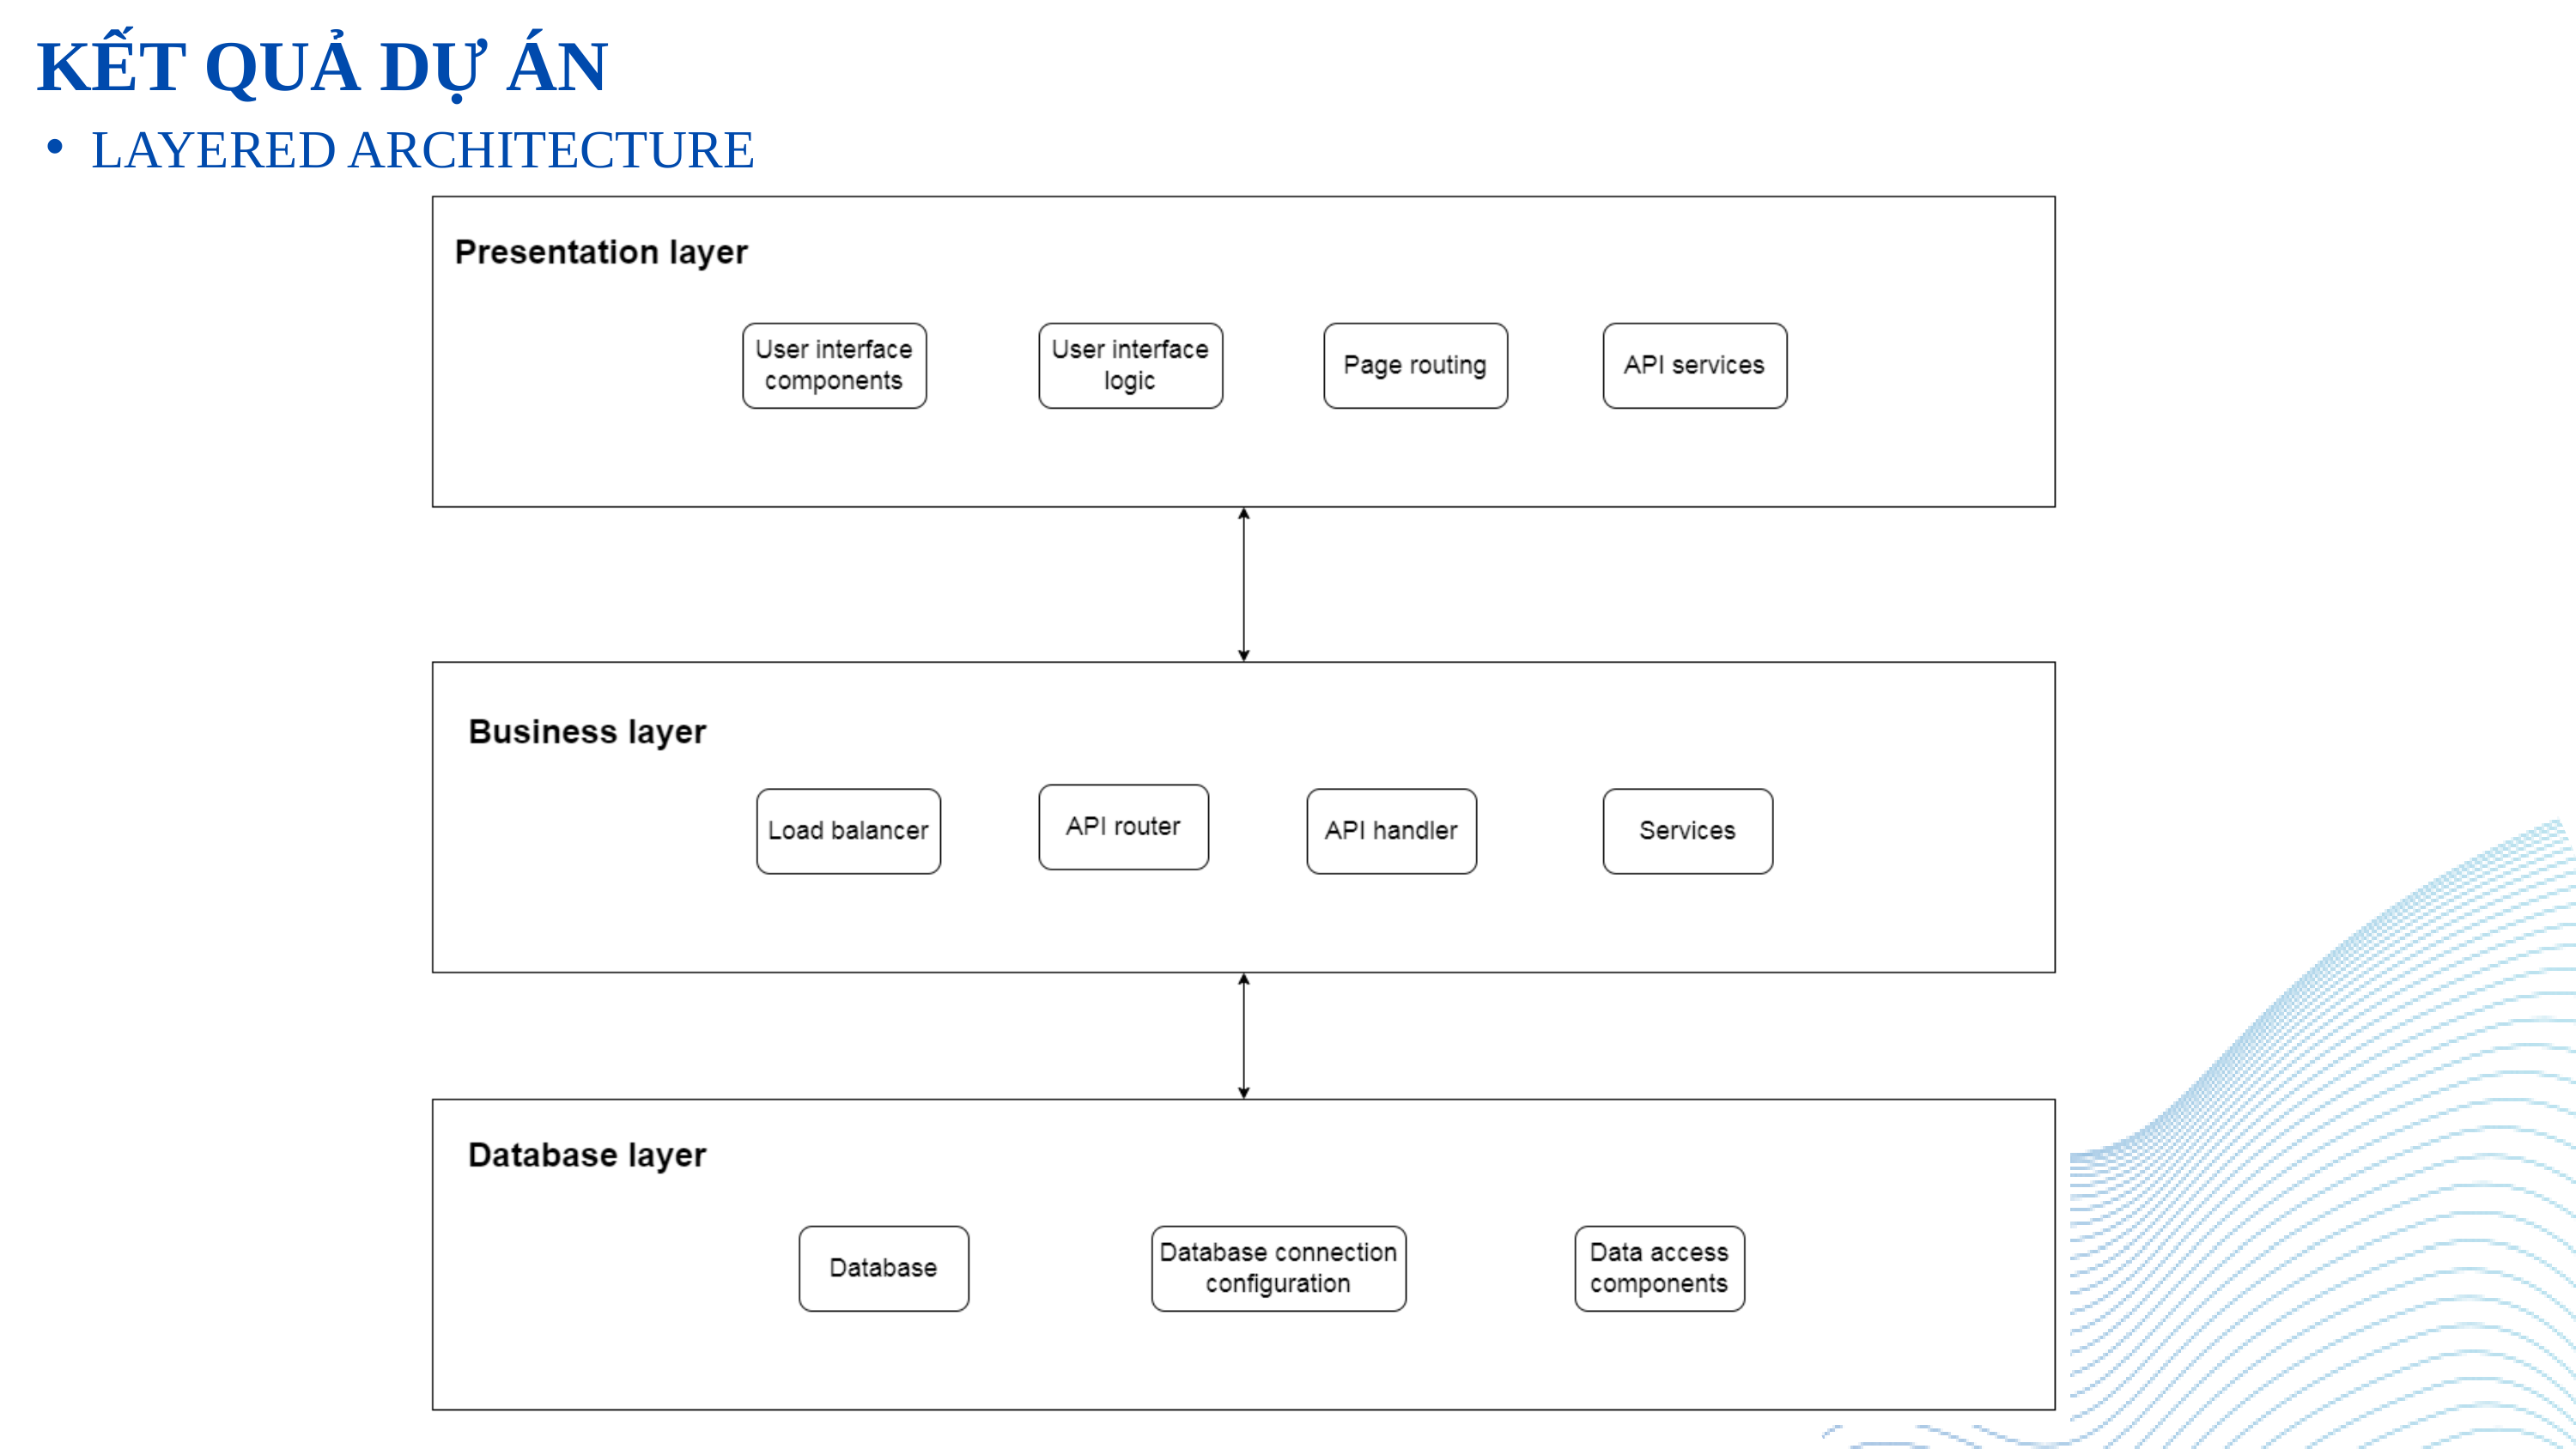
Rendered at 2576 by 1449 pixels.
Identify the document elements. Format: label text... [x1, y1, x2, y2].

picture [418, 182, 2070, 1425]
text_box [1820, 779, 2576, 1449]
text_box LAYERED ARCHITECTURE [0, 103, 902, 179]
text_box KẾT QUẢ DỰ ÁN [36, 33, 1376, 105]
